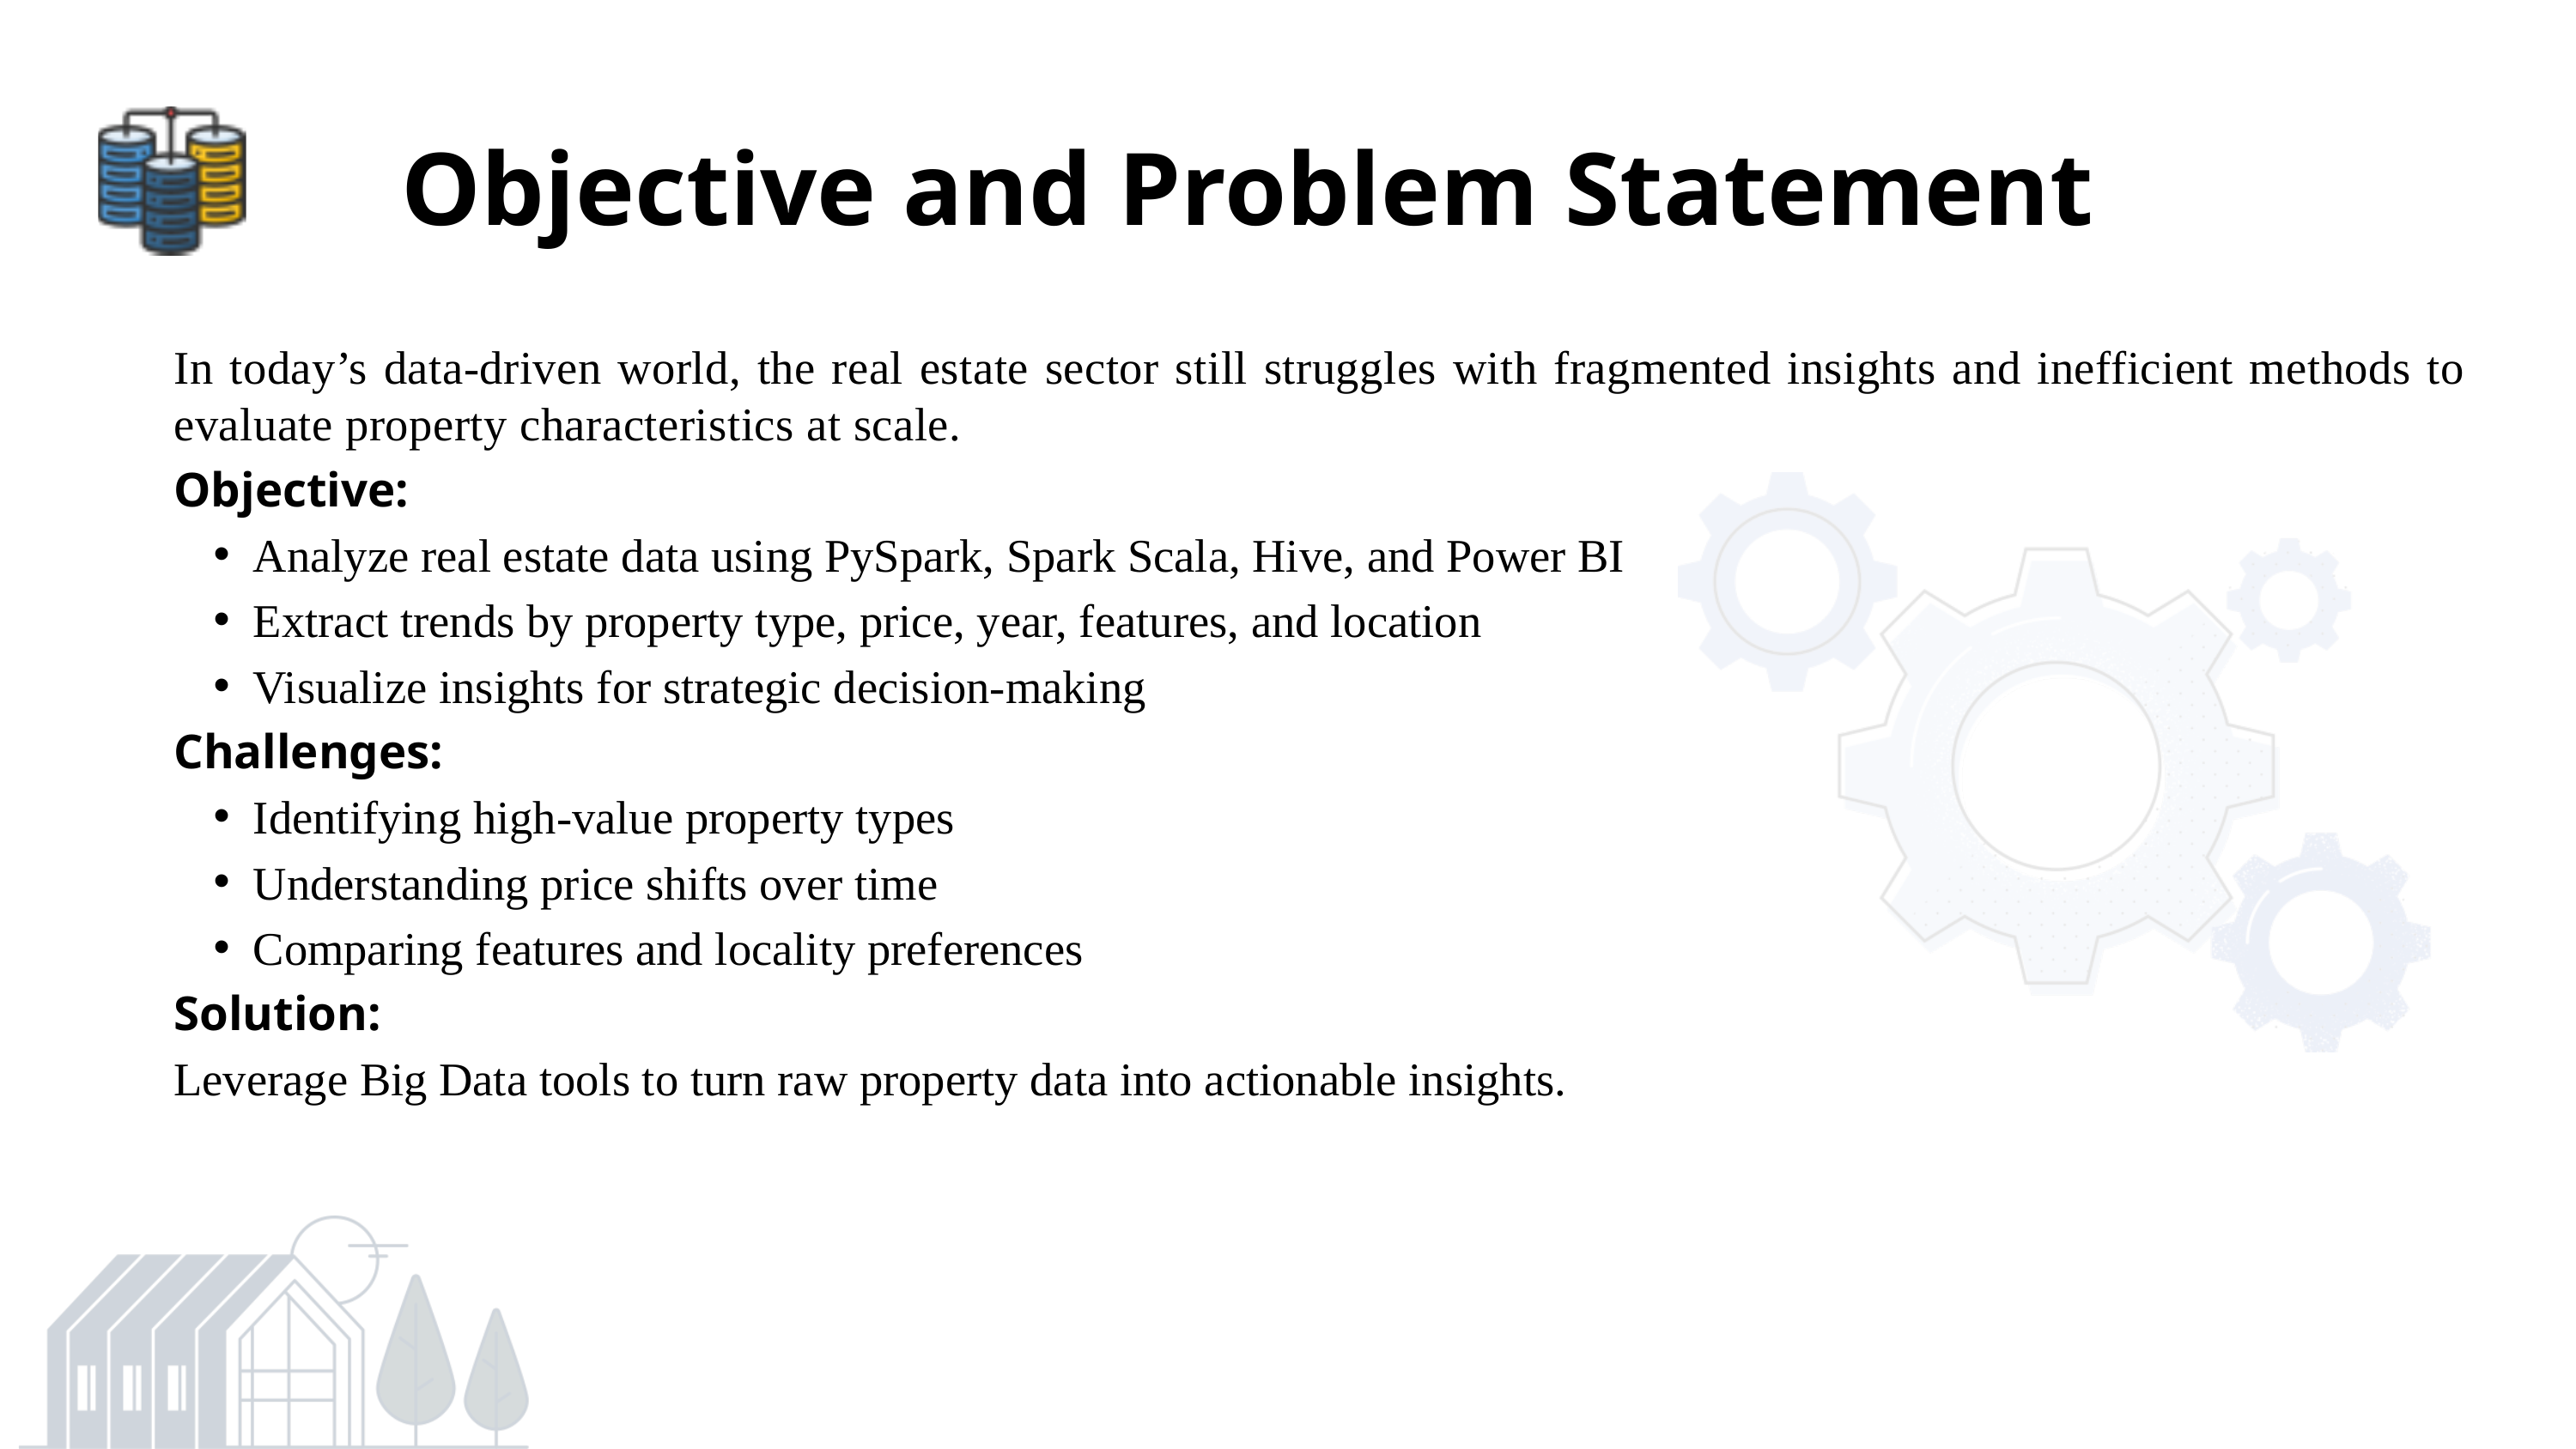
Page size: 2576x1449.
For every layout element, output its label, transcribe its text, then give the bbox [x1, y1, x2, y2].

text_box [1678, 472, 2432, 1052]
text_box Objective and Problem Statement [172, 105, 2324, 246]
text_box In today’s data-driven world, the real estate sector still struggles with fragmented insights and inefficient methods to evaluate property characteristics at scale. Objective: Analyze real estate data using PySpark, Spark Scala, Hive, and Power BI Extract trends by property type, price, year, features, and location Visualize insights for strategic decision-making Challenges: Identifying high-value property types Understanding price shifts over time Comparing features and locality preferences Solution: Leverage Big Data tools to turn raw property data into actionable insights. [173, 336, 2470, 1106]
text_box [98, 106, 246, 256]
text_box [18, 1216, 530, 1449]
